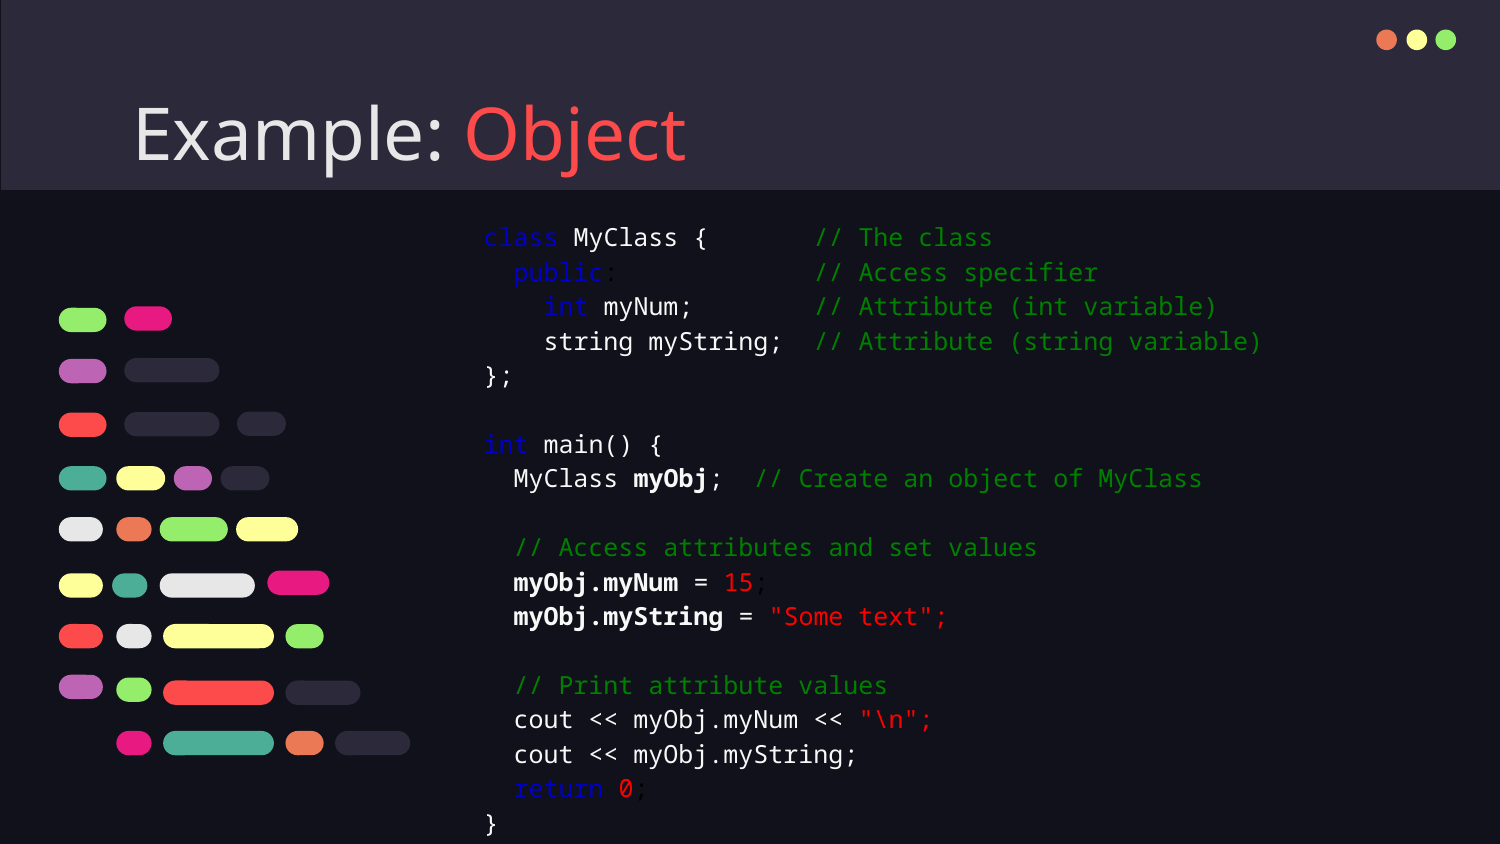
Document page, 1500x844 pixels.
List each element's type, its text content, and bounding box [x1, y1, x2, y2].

subtitle class MyClass { // The class public: // Access specifier int myNum; // Attribute (int variable) string myString; // Attribute (string variable) }; int main() { MyClass myObj; // Create an object of MyClass // Access attributes and set values myObj.myNum = 15; myObj.myString = "Some text"; // Print attribute values cout << myObj.myNum << "\n"; cout << myObj.myString; return 0; } [468, 202, 1466, 844]
title Example: Object [116, 72, 1382, 173]
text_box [58, 306, 411, 756]
